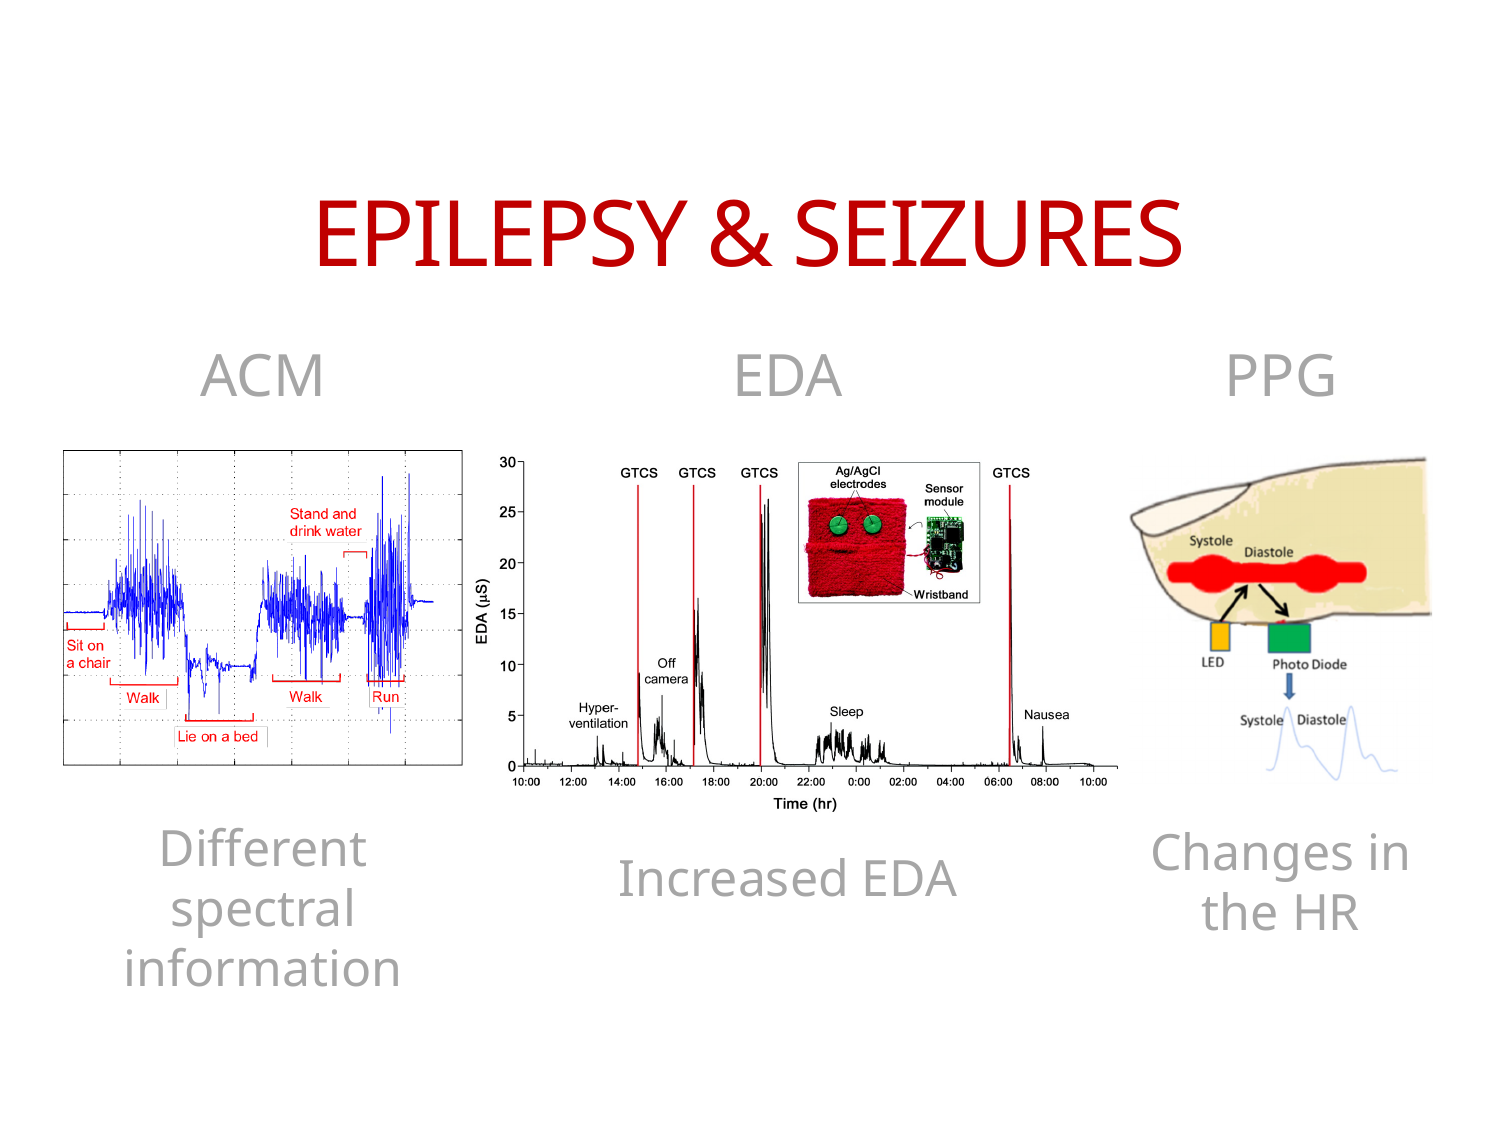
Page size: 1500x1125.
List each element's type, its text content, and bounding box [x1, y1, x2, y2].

picture [63, 450, 463, 766]
text_box EPILEPSY & SEIZURES [0, 112, 1499, 293]
picture [474, 455, 1119, 813]
text_box PPG [1129, 330, 1433, 416]
text_box ACM [63, 330, 463, 416]
picture [1129, 455, 1433, 784]
text_box EDA [465, 330, 1110, 416]
text_box Increased EDA [465, 839, 1110, 915]
text_box Changes in the HR [1129, 812, 1433, 948]
text_box Different spectral information [63, 809, 463, 1004]
